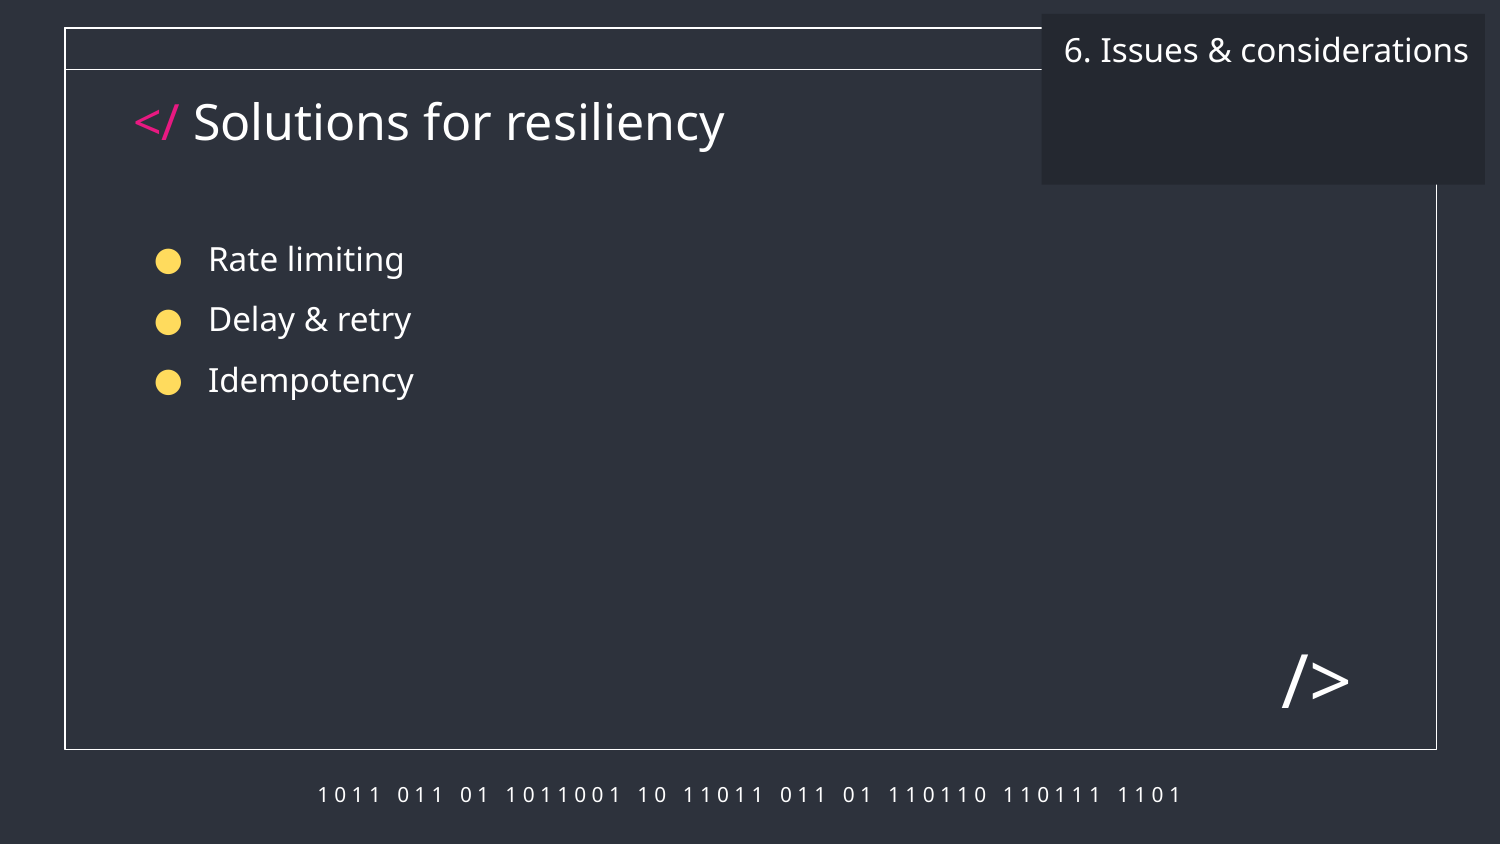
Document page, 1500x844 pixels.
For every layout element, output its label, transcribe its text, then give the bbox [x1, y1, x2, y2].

list Rate limiting Delay & retry Idempotency [118, 222, 1382, 632]
title 6. Issues & considerations [1041, 13, 1485, 185]
text_box /> [1266, 634, 1382, 734]
title </ Solutions for resiliency [118, 75, 1041, 170]
